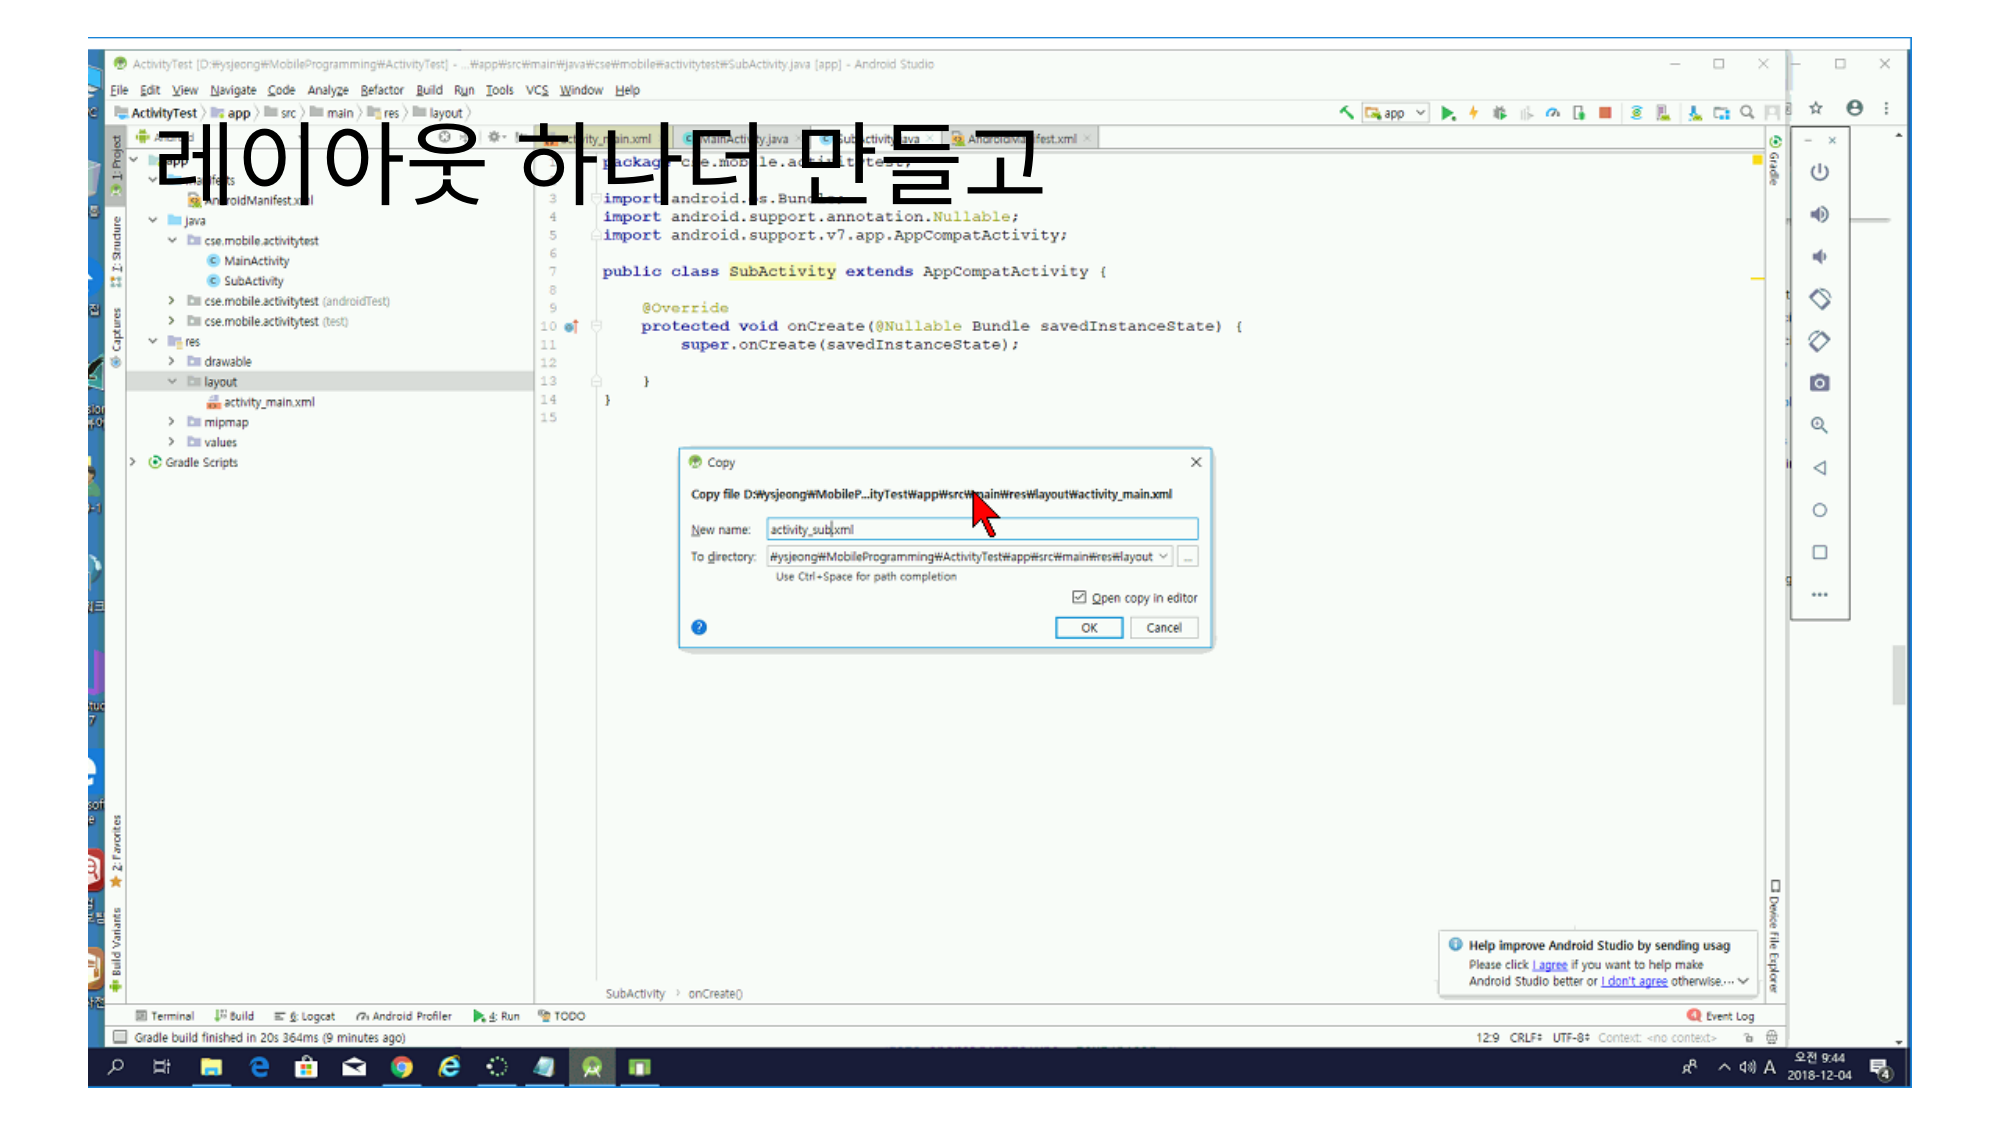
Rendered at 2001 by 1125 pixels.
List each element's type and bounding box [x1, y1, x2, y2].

picture [88, 37, 1912, 1088]
